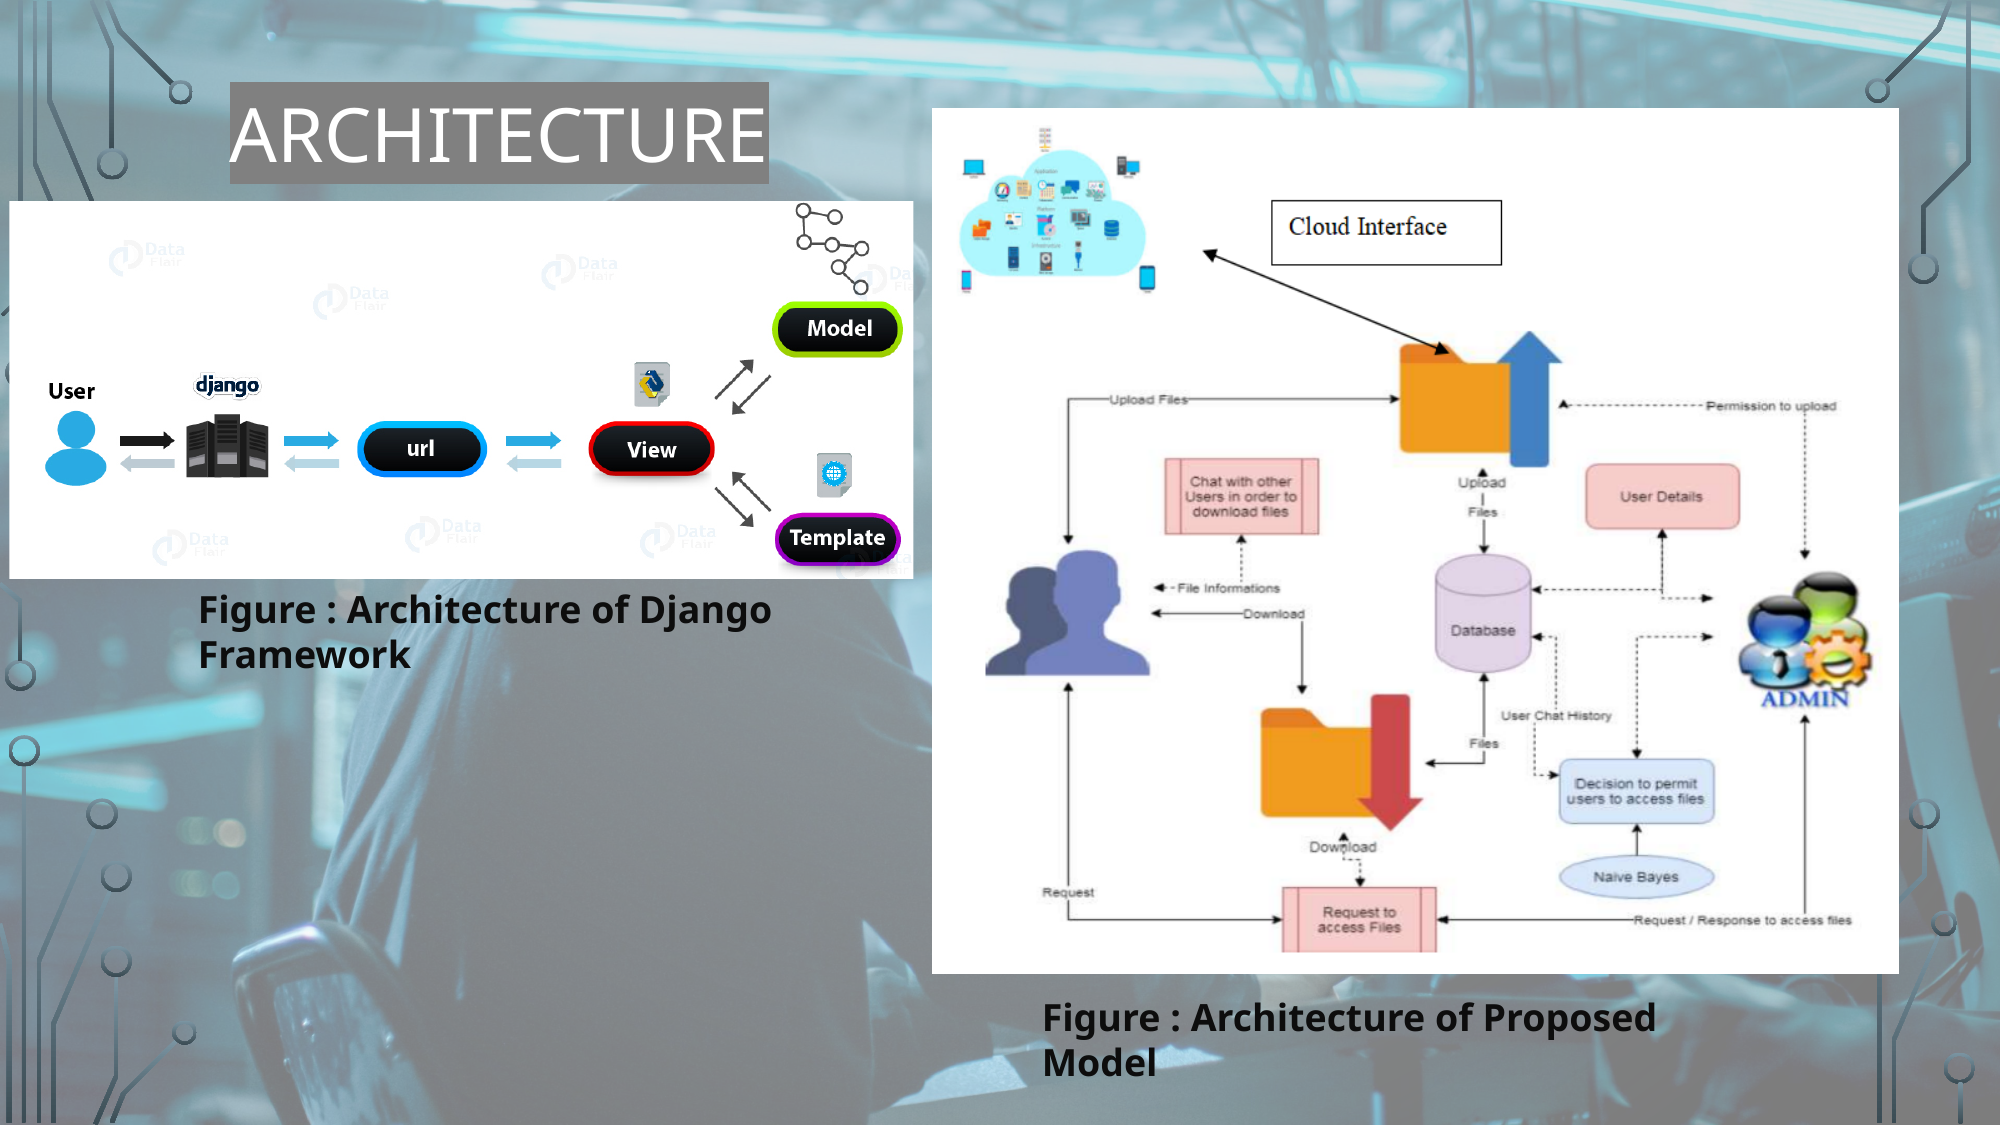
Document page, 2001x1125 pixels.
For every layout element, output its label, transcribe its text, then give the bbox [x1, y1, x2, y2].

title ARCHITECTURE [214, 17, 1840, 260]
picture [9, 200, 914, 579]
text_box Figure : Architecture of Django Framework [183, 579, 893, 683]
text_box Figure : Architecture of Proposed Model [1027, 986, 1737, 1092]
picture [931, 107, 1900, 974]
